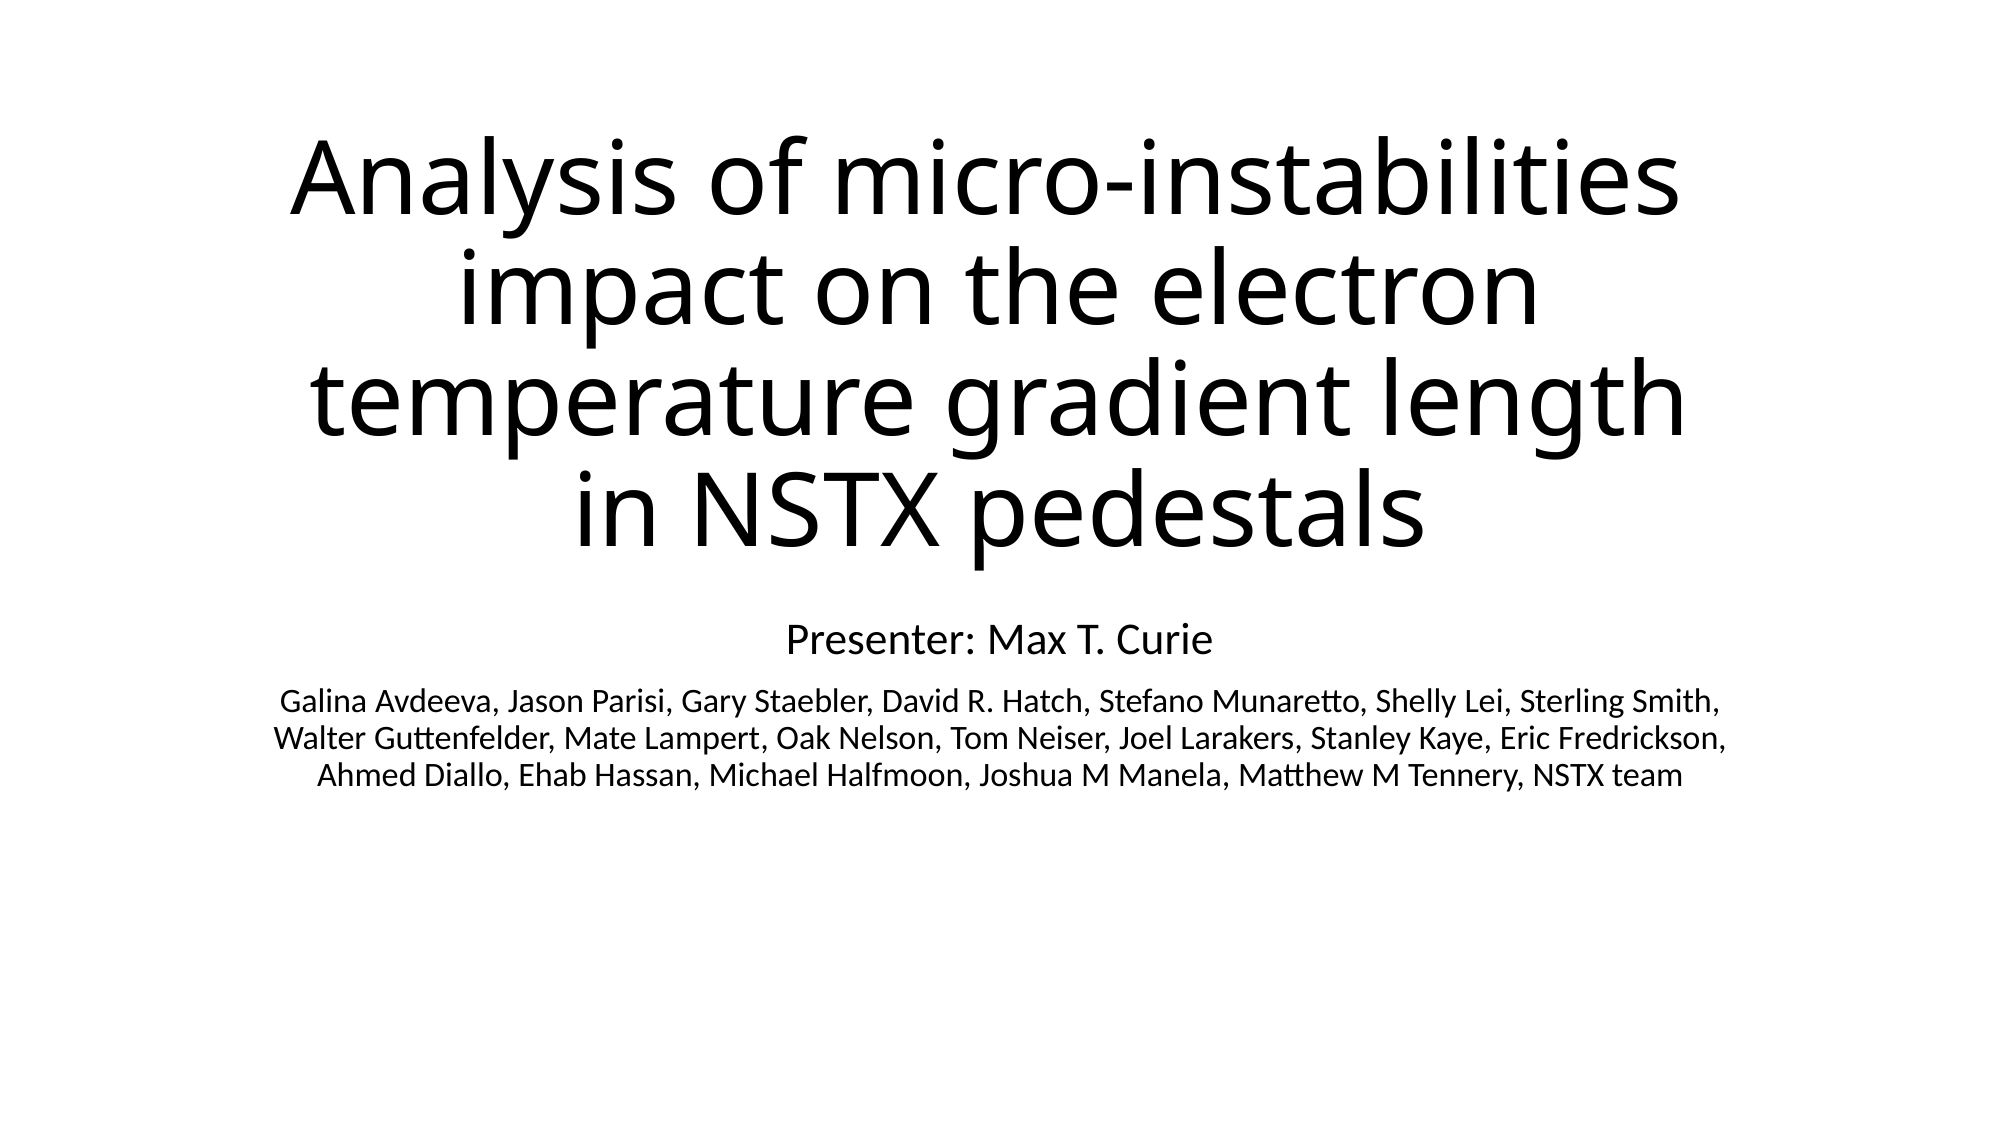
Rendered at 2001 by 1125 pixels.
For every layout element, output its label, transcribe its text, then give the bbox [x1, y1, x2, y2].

title Analysis of micro-instabilities impact on the electron temperature gradient length in NSTX pedestals [249, 39, 1750, 576]
subtitle Presenter: Max T. Curie Galina Avdeeva, Jason Parisi, Gary Staebler, David R. Hatch, Stefano Munaretto, Shelly Lei, Sterling Smith, Walter Guttenfelder, Mate Lampert, Oak Nelson, Tom Neiser, Joel Larakers, Stanley Kaye, Eric Fredrickson, Ahmed Diallo, Ehab Hassan, Michael Halfmoon, Joshua M Manela, Matthew M Tennery, NSTX team [249, 607, 1750, 830]
